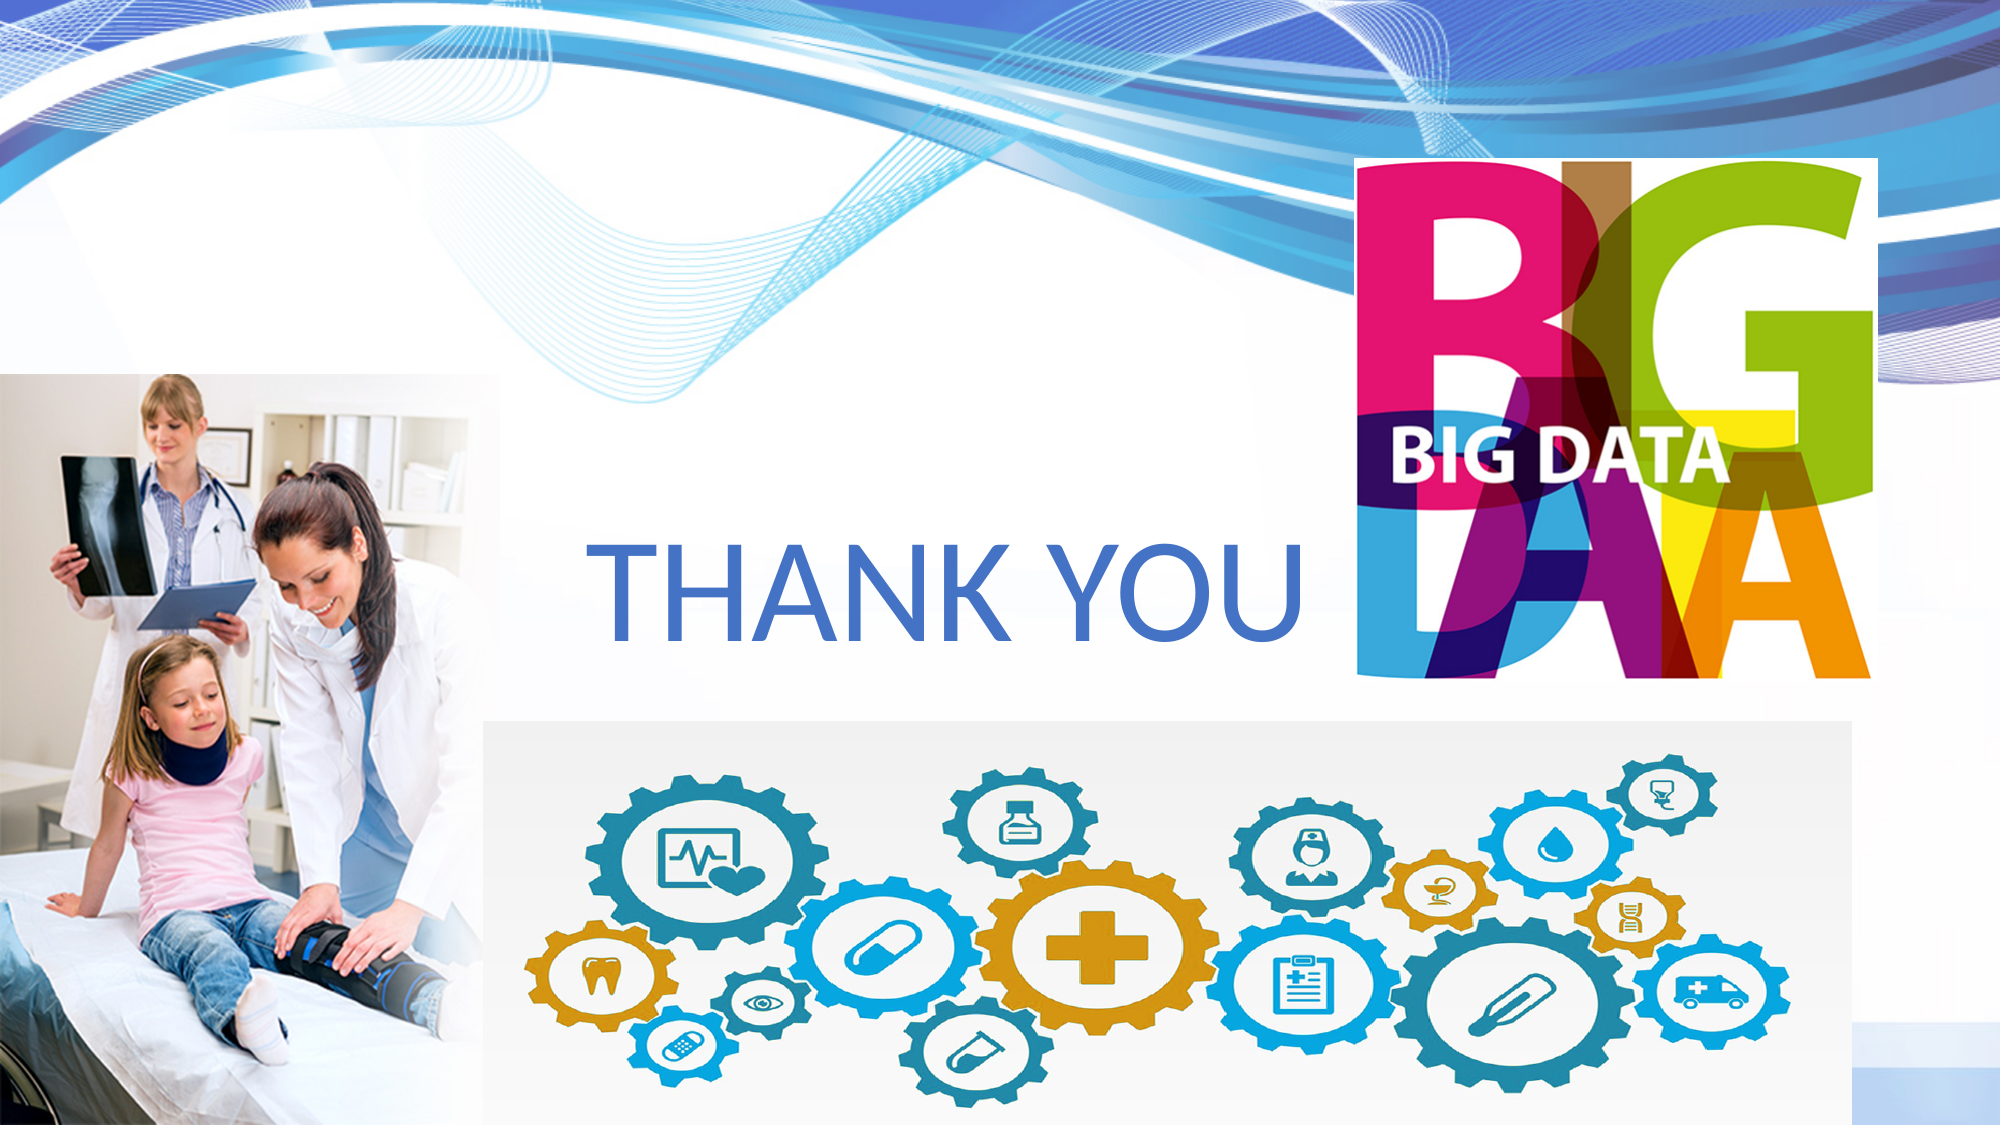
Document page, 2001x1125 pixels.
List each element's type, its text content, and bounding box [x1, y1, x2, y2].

picture [1354, 158, 1878, 682]
picture [0, 374, 1852, 1125]
text_box THANK YOU [562, 484, 1334, 680]
